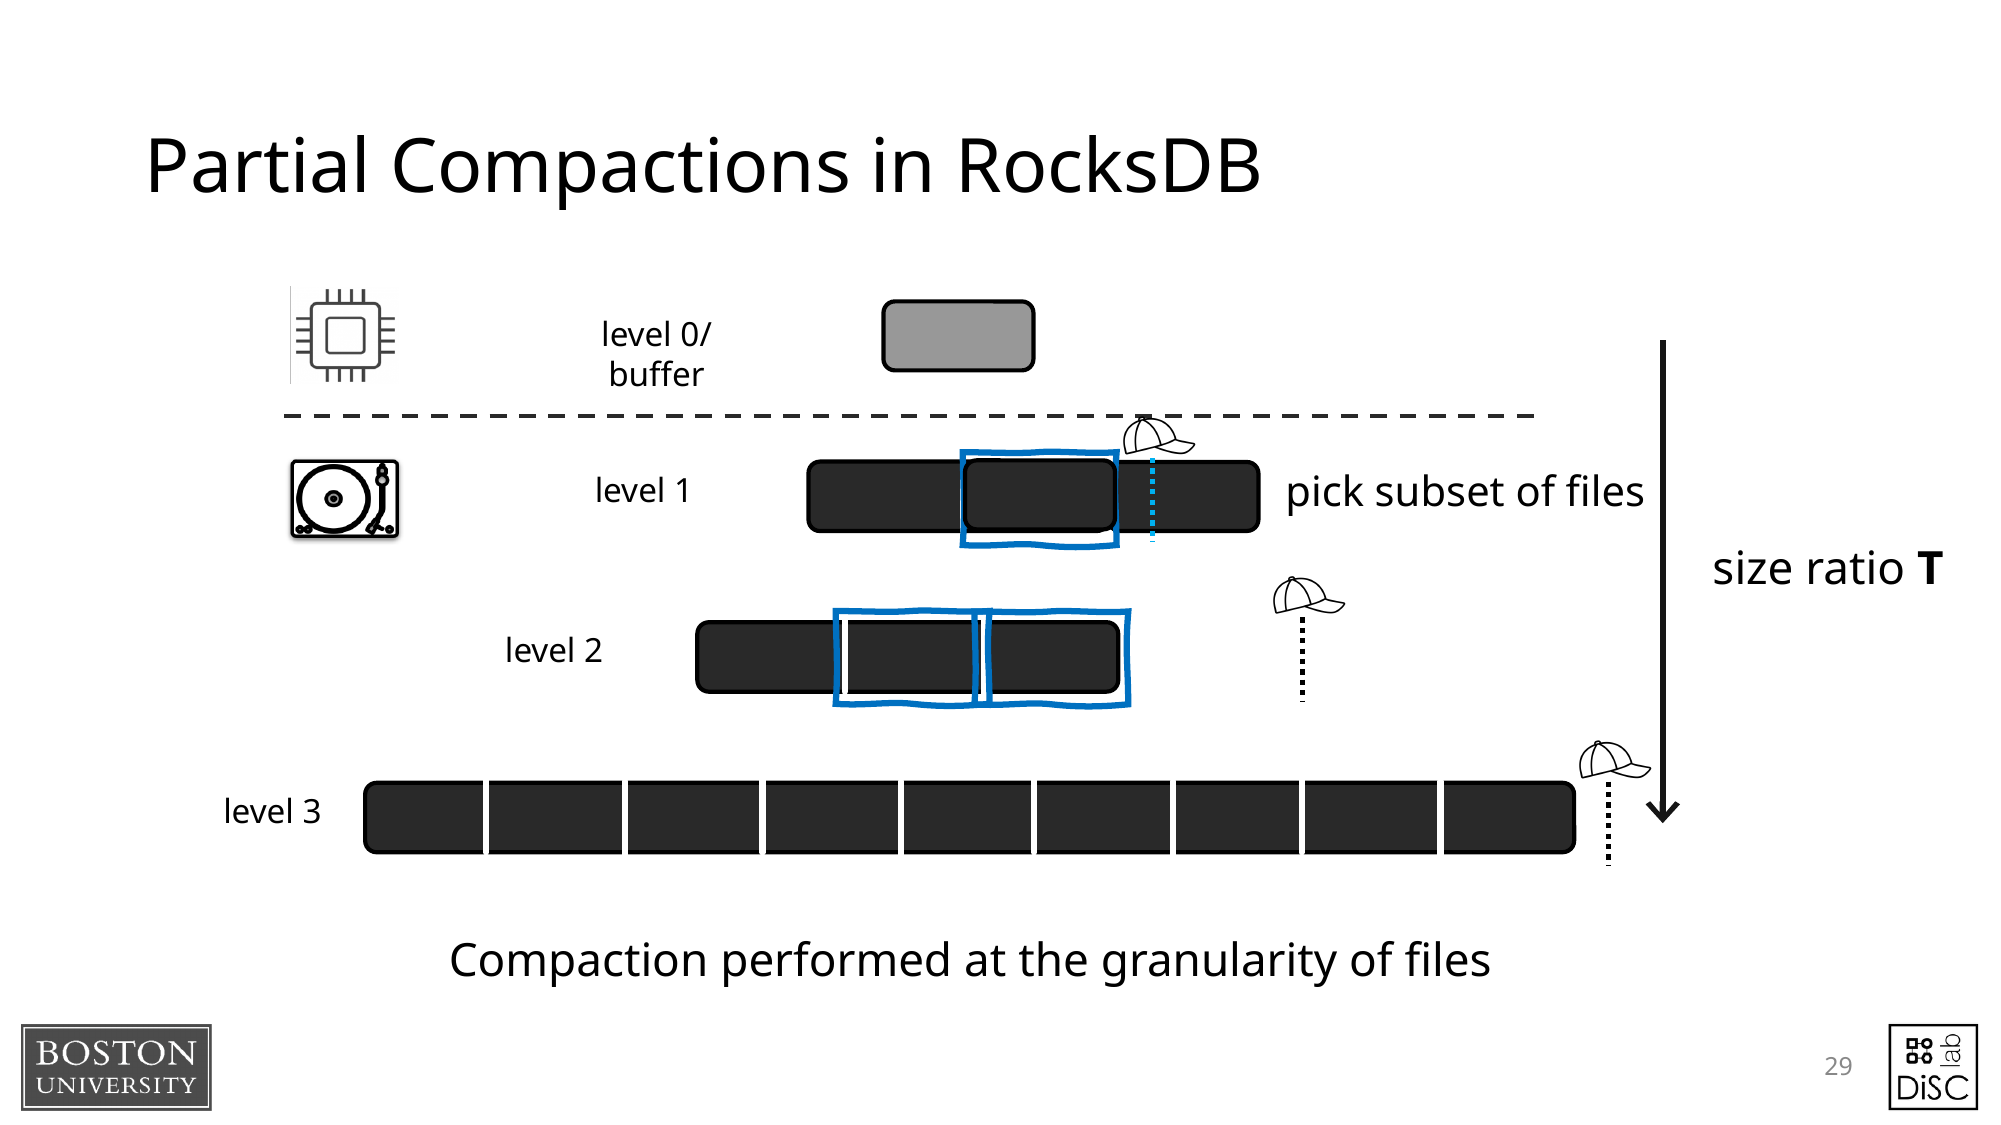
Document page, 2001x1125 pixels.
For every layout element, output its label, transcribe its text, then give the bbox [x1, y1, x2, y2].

text_box [695, 620, 836, 694]
text_box [1444, 780, 1573, 855]
text_box level 0/ buffer [586, 305, 727, 401]
picture [1888, 1022, 1979, 1112]
text_box [363, 780, 483, 855]
text_box size ratio T [1697, 531, 1959, 601]
slide_number 29 [1798, 1044, 1861, 1091]
text_box pick subset of files [1260, 457, 1662, 523]
picture [284, 286, 405, 415]
text_box [1305, 780, 1437, 855]
text_box level 2 [490, 622, 619, 677]
text_box [962, 523, 1117, 548]
text_box [835, 610, 976, 706]
text_box [881, 299, 1036, 373]
text_box pick subset of files [1664, 457, 1671, 523]
text_box [904, 780, 1031, 855]
text_box [489, 780, 622, 855]
picture [284, 417, 405, 546]
text_box [974, 611, 1129, 707]
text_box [1118, 395, 1199, 542]
picture [21, 1013, 212, 1122]
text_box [1573, 719, 1655, 866]
text_box Compaction performed at the granularity of files [441, 922, 1501, 993]
text_box [766, 780, 898, 855]
text_box [964, 451, 1117, 464]
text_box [1267, 554, 1349, 702]
text_box [1176, 780, 1299, 855]
text_box [806, 459, 960, 534]
text_box level 1 [579, 461, 709, 517]
text_box [1037, 780, 1170, 855]
text_box [1199, 459, 1261, 534]
text_box [964, 458, 1118, 532]
text_box [628, 780, 759, 855]
text_box level 3 [208, 782, 337, 838]
title Partial Compactions in RocksDB [136, 59, 1863, 278]
